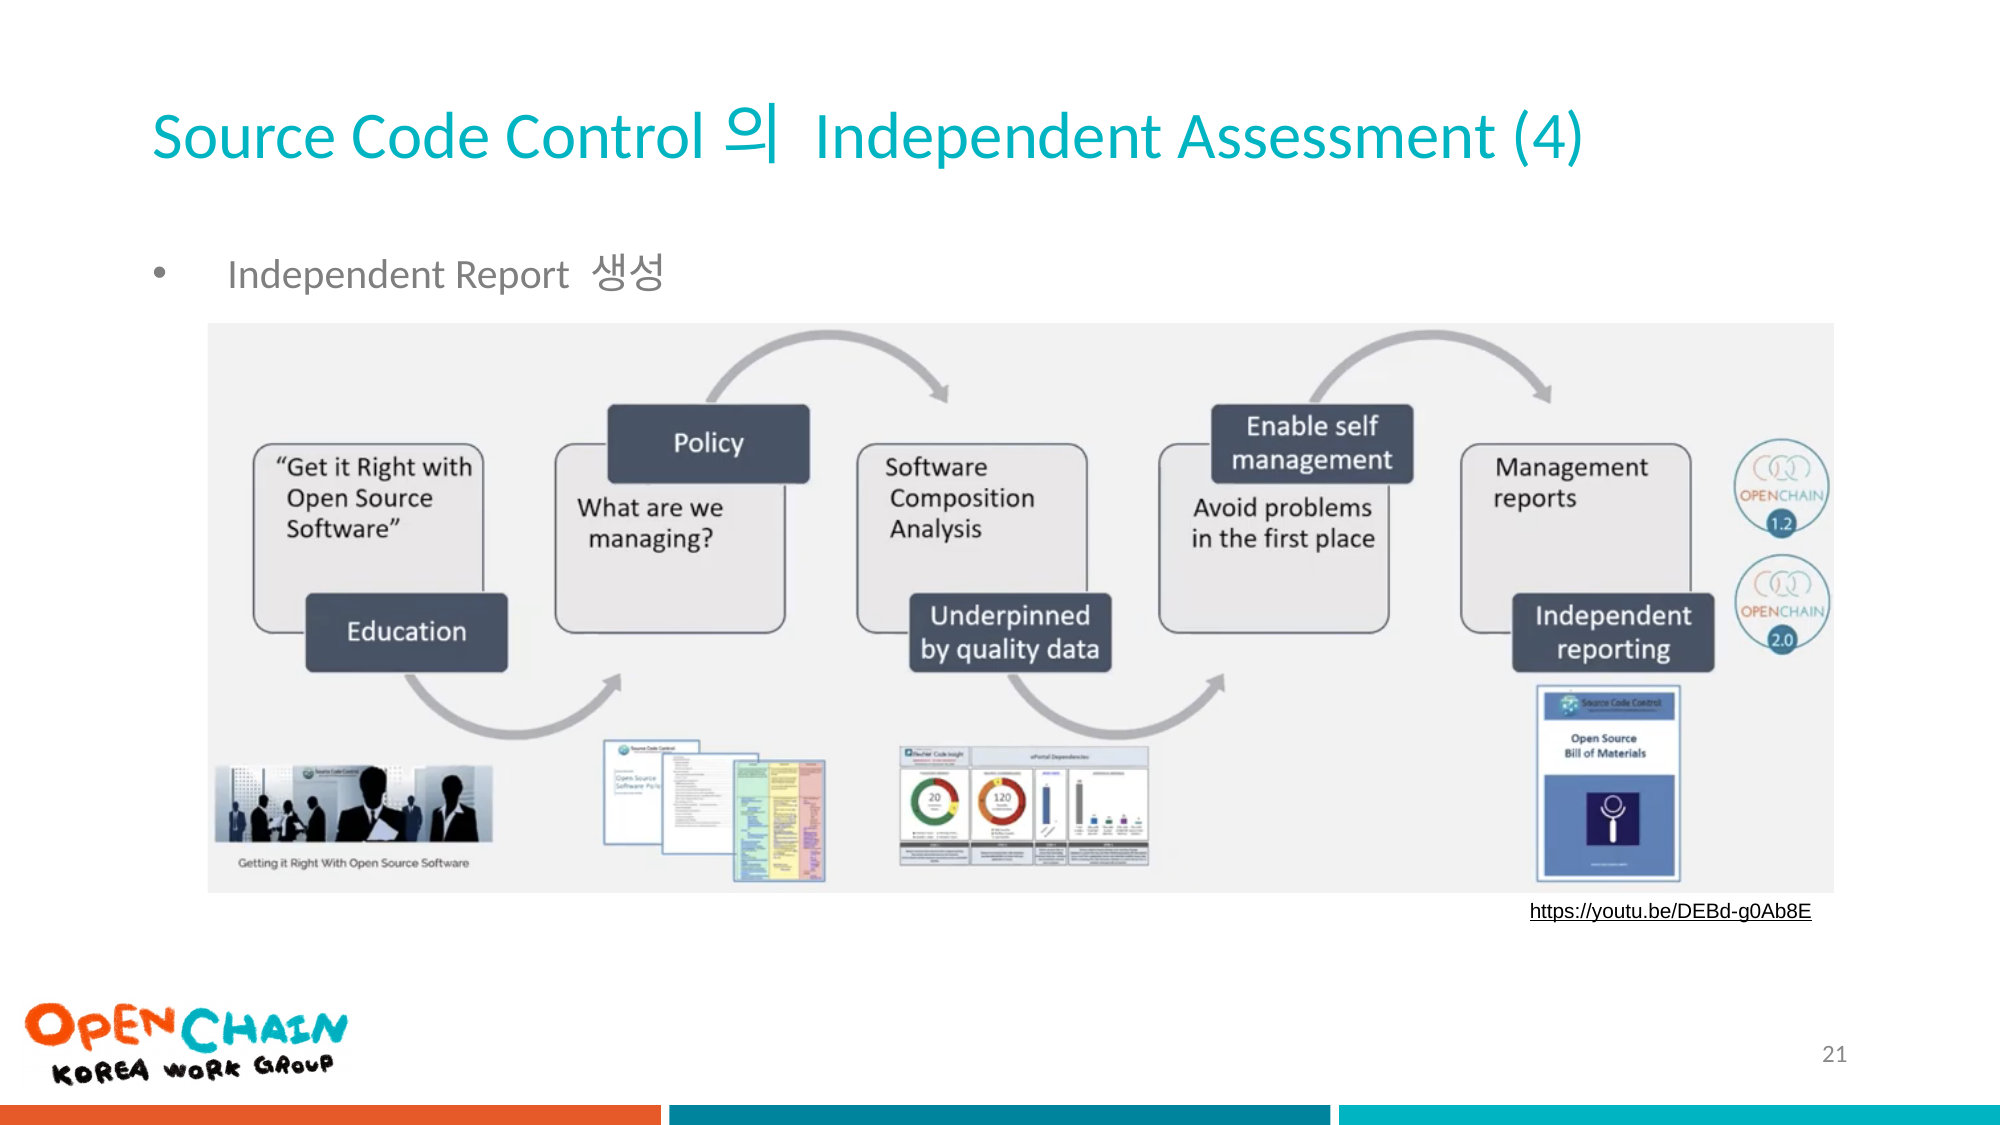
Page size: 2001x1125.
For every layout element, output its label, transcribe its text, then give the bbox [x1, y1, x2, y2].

text_box https://youtu.be/DEBd-g0Ab8E [1515, 904, 1833, 930]
picture [203, 322, 1835, 894]
slide_number 21 [1648, 1022, 1863, 1083]
title Source Code Control의 Independent Assessment (4) [137, 59, 1863, 216]
list Independent Report 생성 [137, 232, 1863, 928]
picture [18, 998, 352, 1089]
